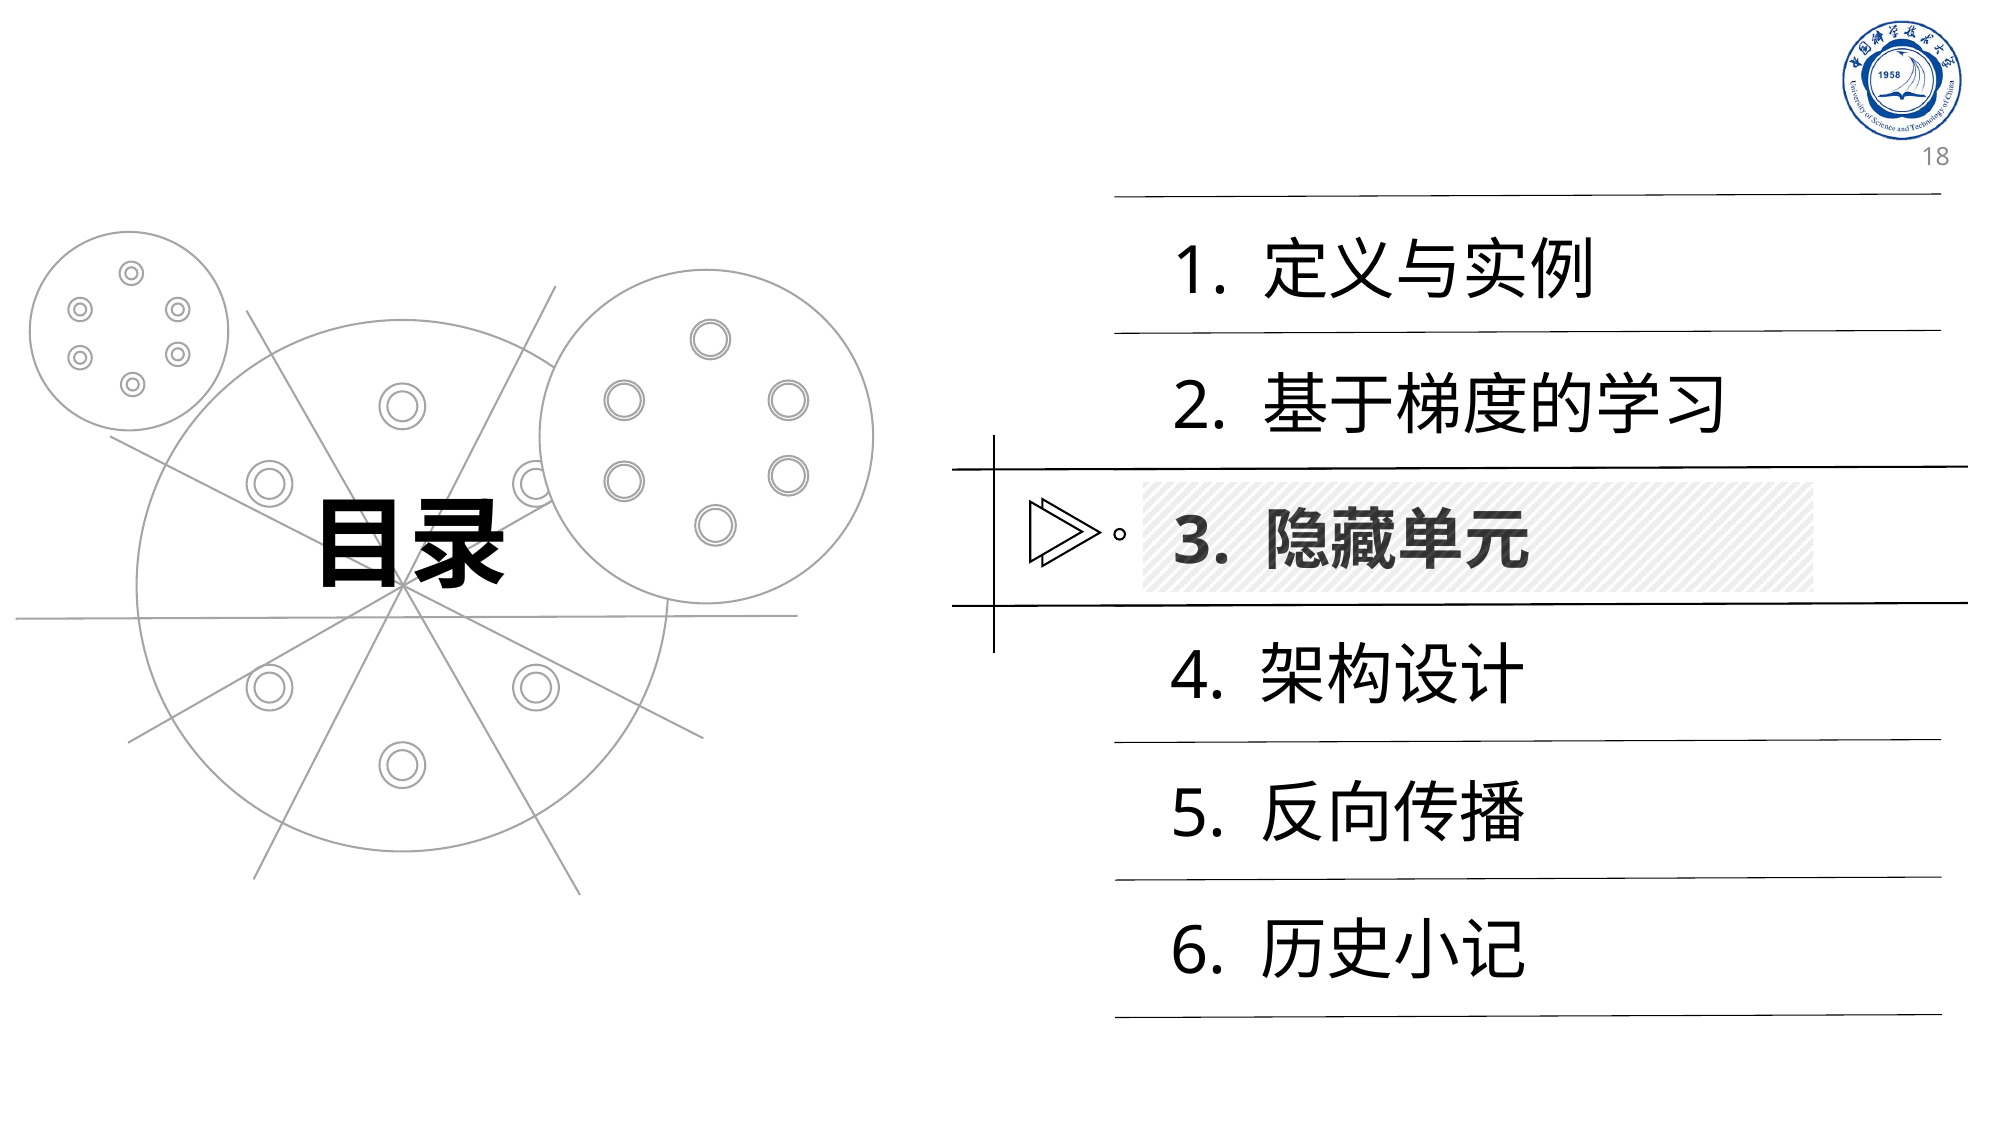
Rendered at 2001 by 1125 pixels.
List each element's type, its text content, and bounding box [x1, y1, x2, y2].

picture [1839, 17, 1965, 127]
text_box 4. 架构设计 [1154, 654, 1542, 720]
text_box 5. 反向传播 [1155, 761, 1543, 858]
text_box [1114, 330, 1942, 334]
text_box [1114, 877, 1942, 881]
text_box 6. 历史小记 [1155, 899, 1543, 995]
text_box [952, 435, 1968, 654]
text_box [1115, 1014, 1942, 1018]
slide_number 18 [1514, 127, 1965, 188]
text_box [15, 231, 874, 896]
text_box 1. 定义与实例 [1157, 218, 1612, 315]
text_box 2. 基于梯度的学习 [1157, 353, 1745, 435]
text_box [1114, 193, 1942, 197]
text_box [1114, 739, 1942, 743]
